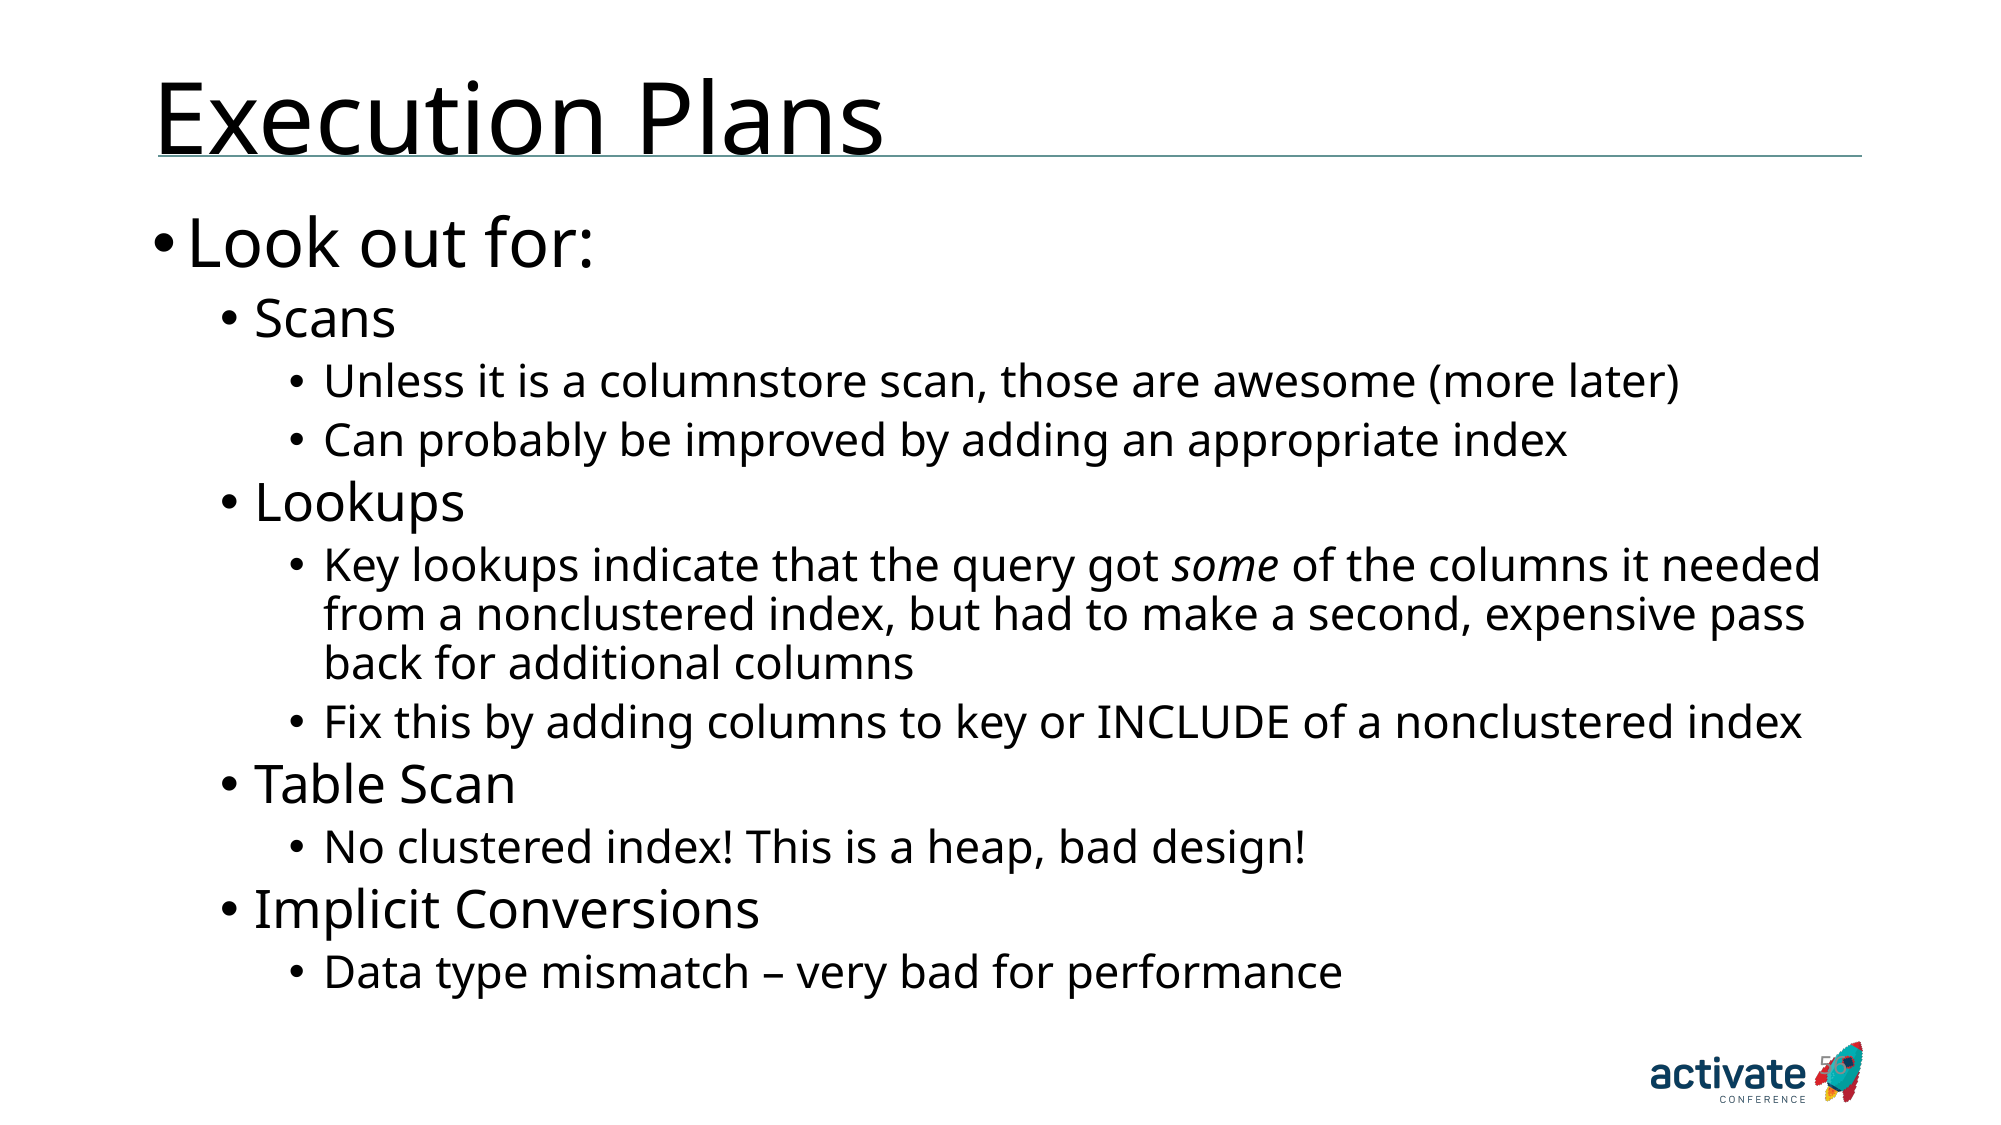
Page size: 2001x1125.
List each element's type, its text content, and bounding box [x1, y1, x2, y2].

list Look out for: Scans Unless it is a columnstore scan, those are awesome (more later) Can probably be improved by adding an appropriate index Lookups Key lookups indicate that the query got some of the columns it needed from a nonclustered index, but had to make a second, expensive pass back for additional columns Fix this by adding columns to key or INCLUDE of a nonclustered index Table Scan No clustered index! This is a heap, bad design! Implicit Conversions Data type mismatch – very bad for performance [137, 201, 1863, 1014]
title Execution Plans [137, 59, 1863, 184]
slide_number 56 [1412, 1036, 1863, 1097]
picture [1651, 1097, 1863, 1103]
